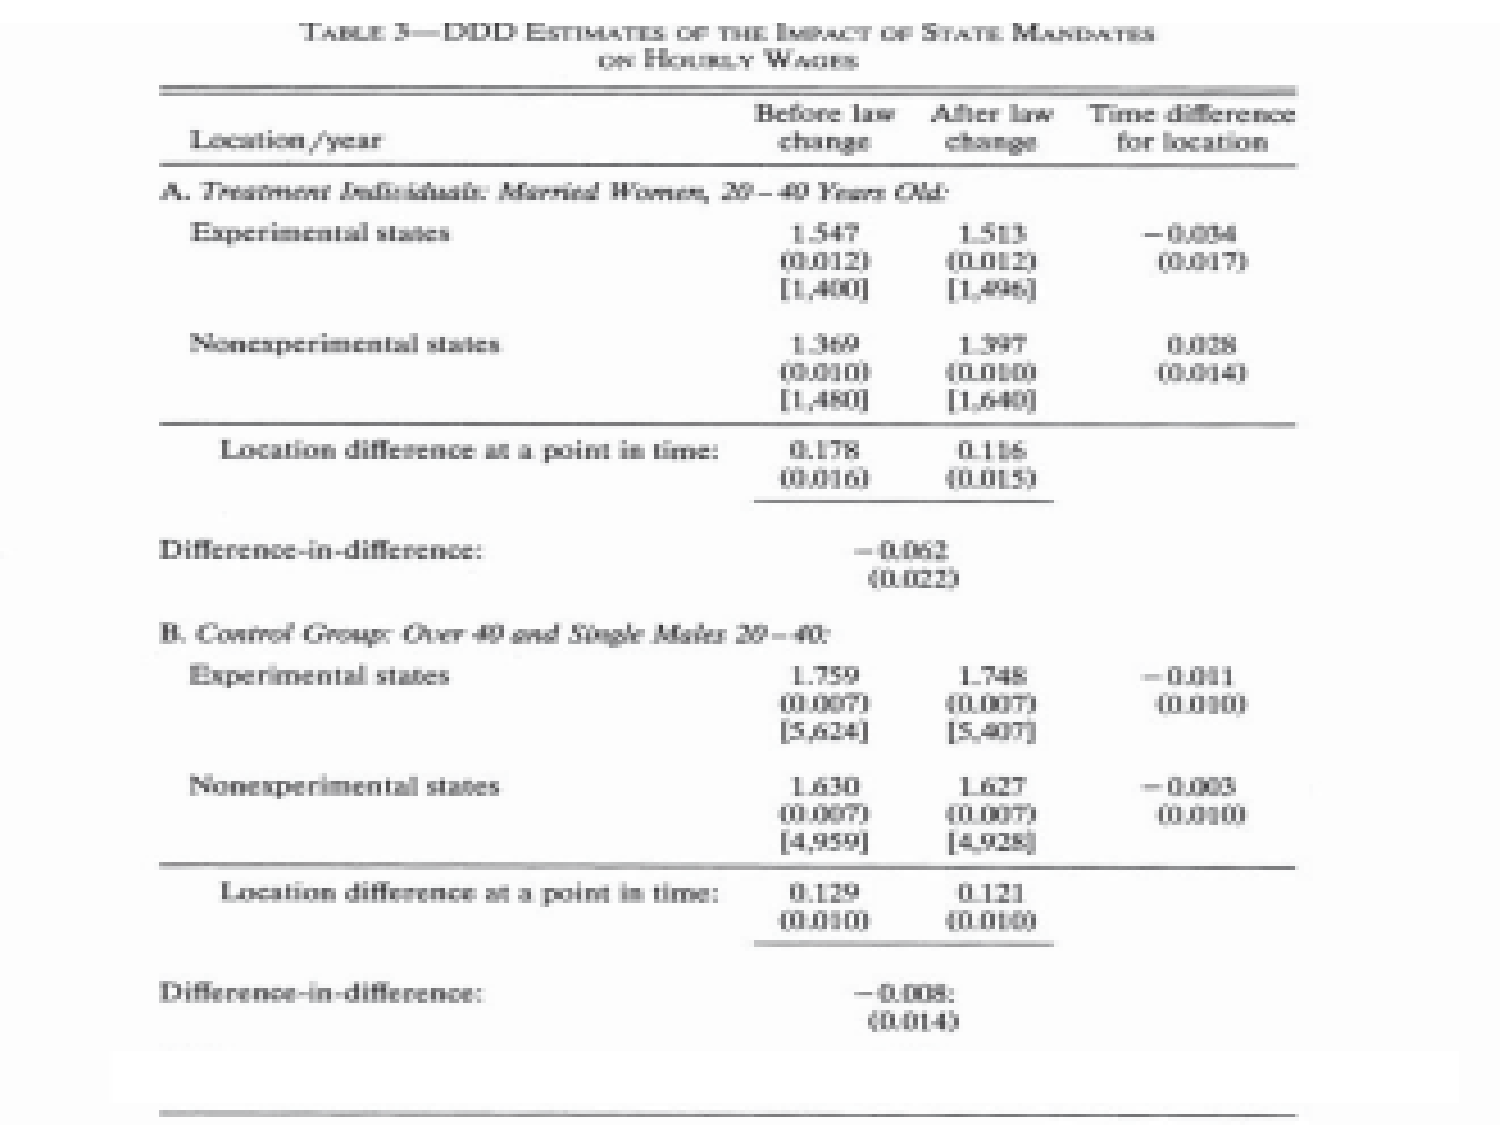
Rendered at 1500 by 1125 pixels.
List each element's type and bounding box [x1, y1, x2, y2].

list [0, 0, 1500, 1125]
